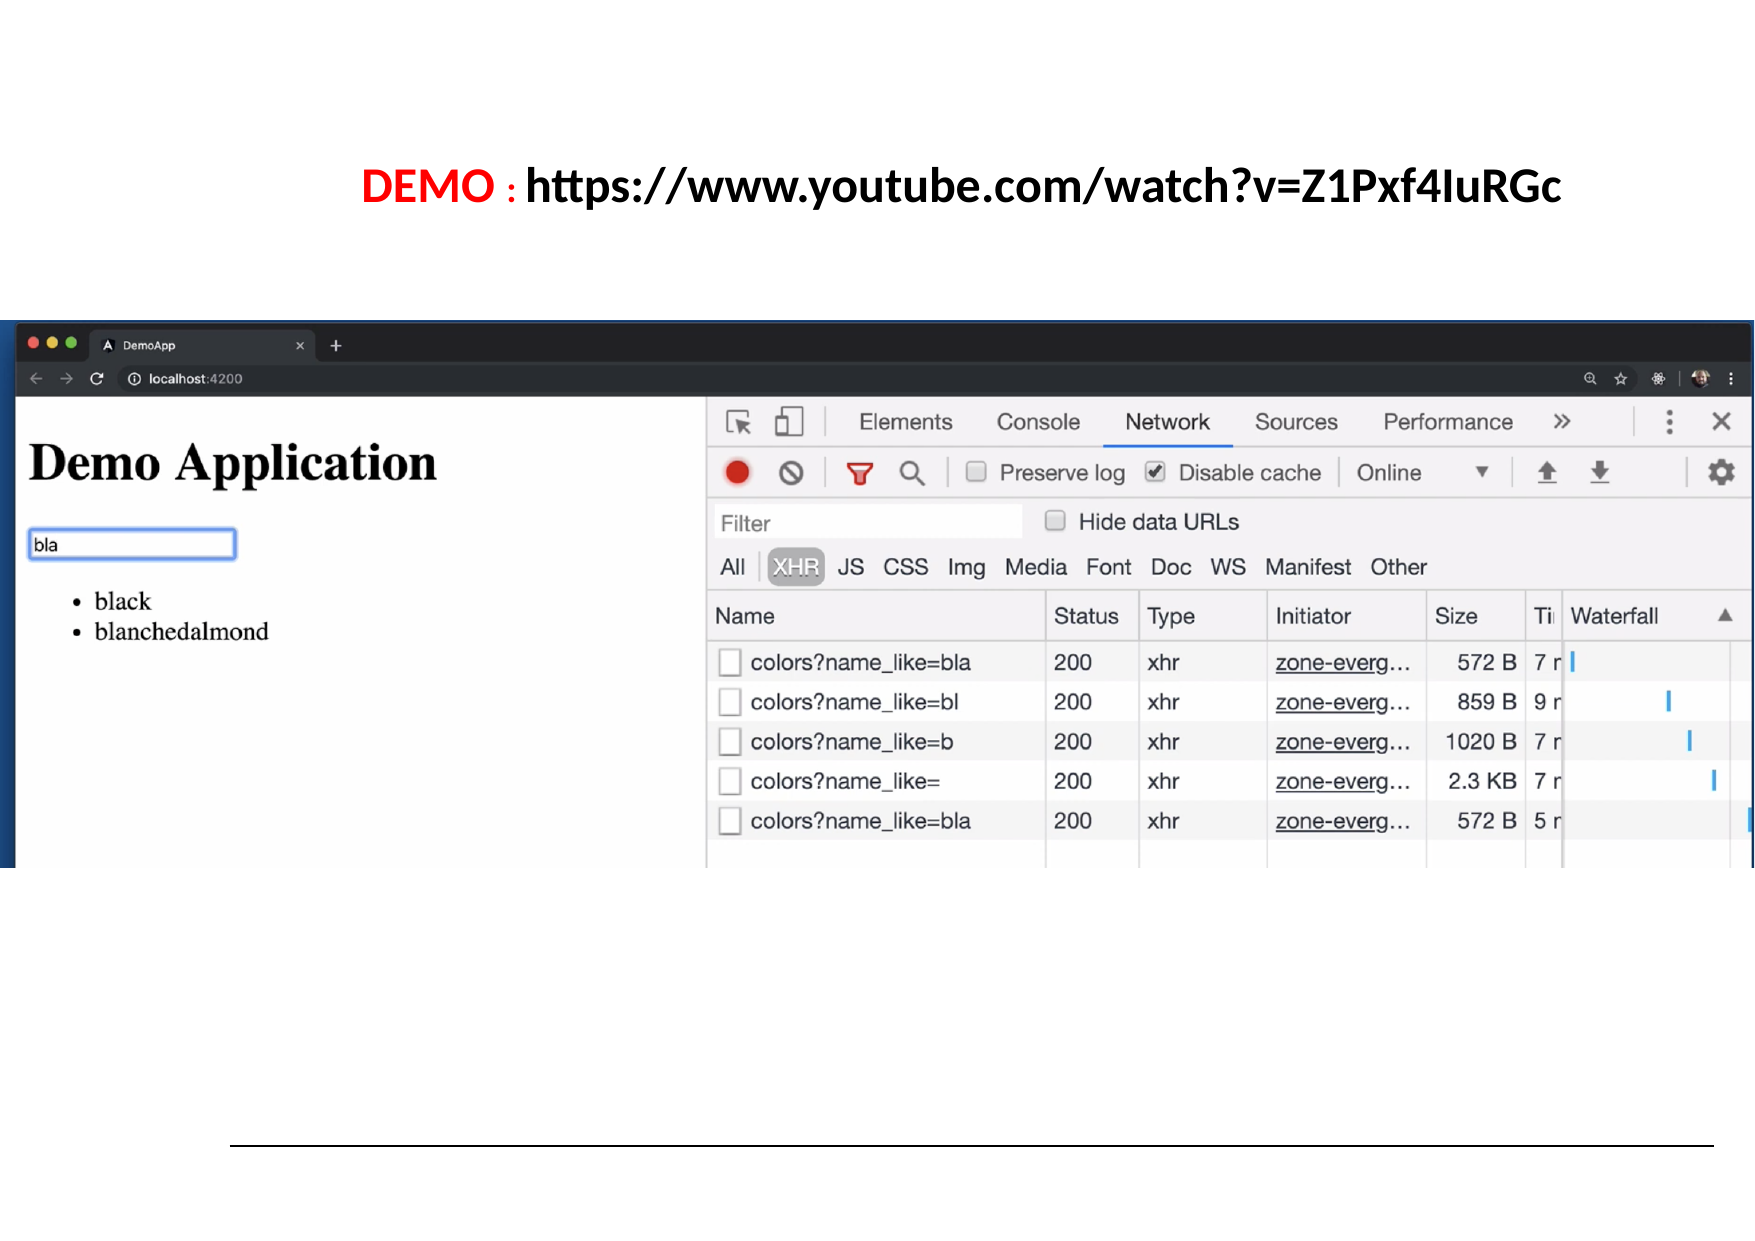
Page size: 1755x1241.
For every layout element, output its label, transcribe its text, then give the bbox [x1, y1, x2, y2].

text_box DEMO : https://www.youtube.com/watch?v=Z1Pxf4IuRGc [346, 145, 1578, 220]
picture [0, 319, 1755, 869]
